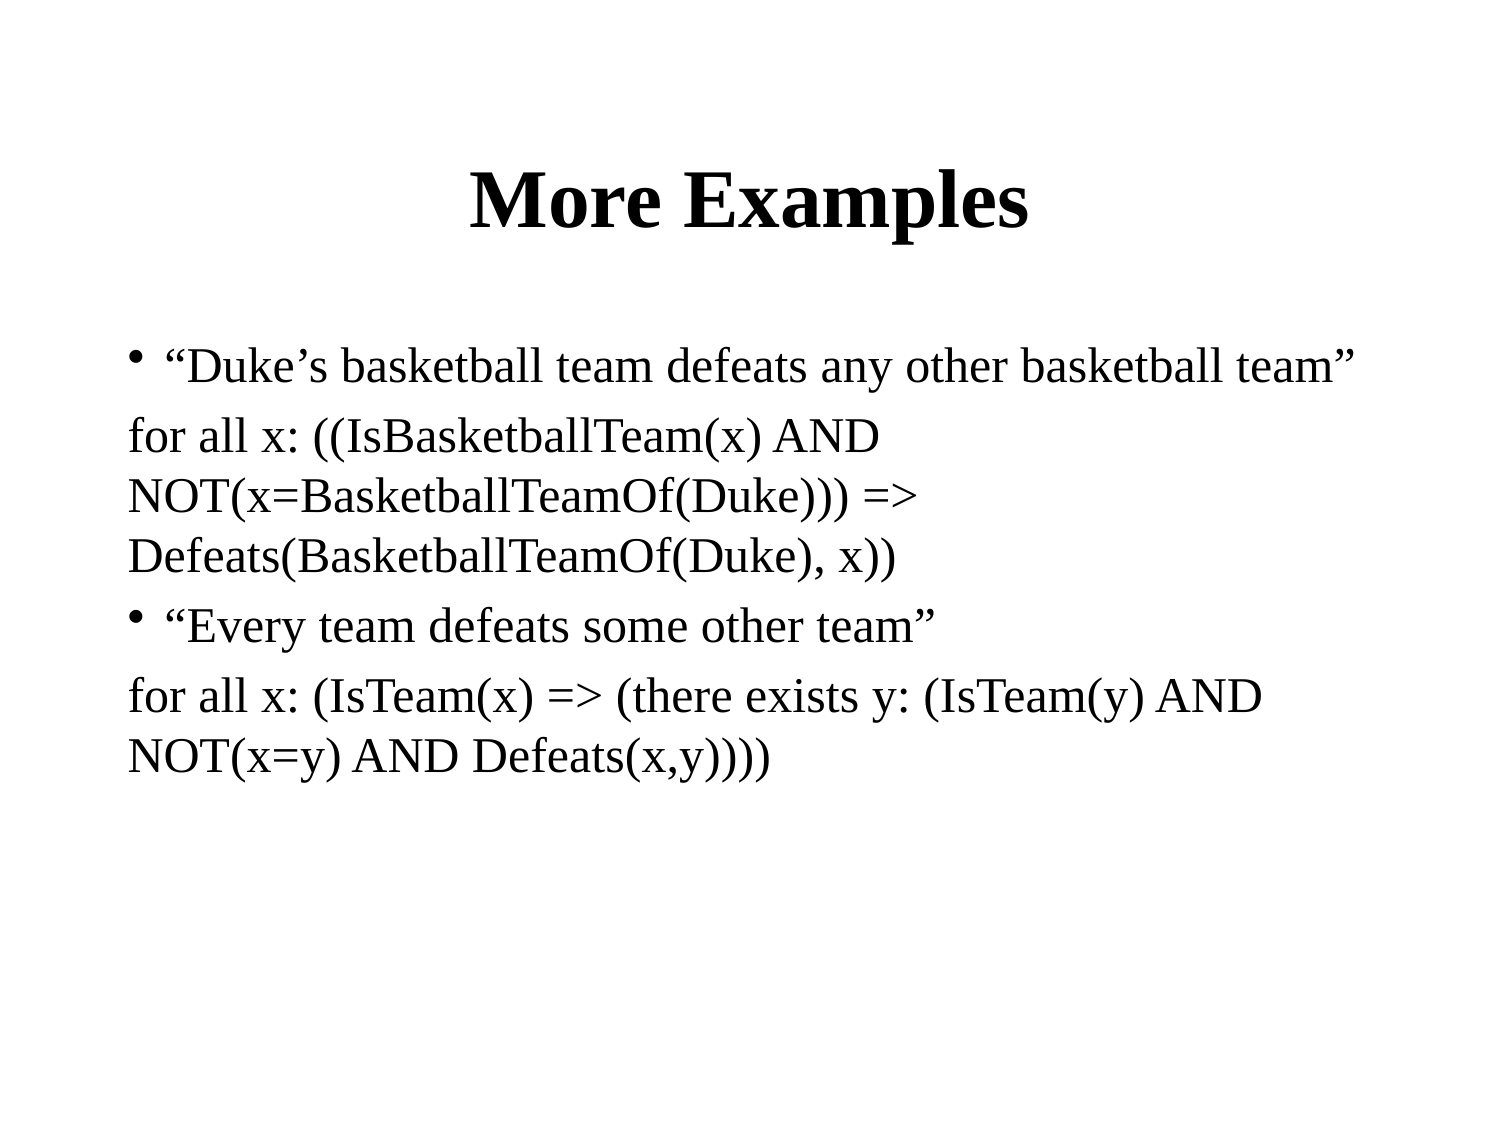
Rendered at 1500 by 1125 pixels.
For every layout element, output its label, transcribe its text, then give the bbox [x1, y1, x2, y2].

list “Duke’s basketball team defeats any other basketball team” for all x: ((IsBasketballTeam(x) AND NOT(x=BasketballTeamOf(Duke))) => Defeats(BasketballTeamOf(Duke), x)) “Every team defeats some other team” for all x: (IsTeam(x) => (there exists y: (IsTeam(y) AND NOT(x=y) AND Defeats(x,y)))) [112, 324, 1388, 1000]
title More Examples [112, 99, 1388, 288]
